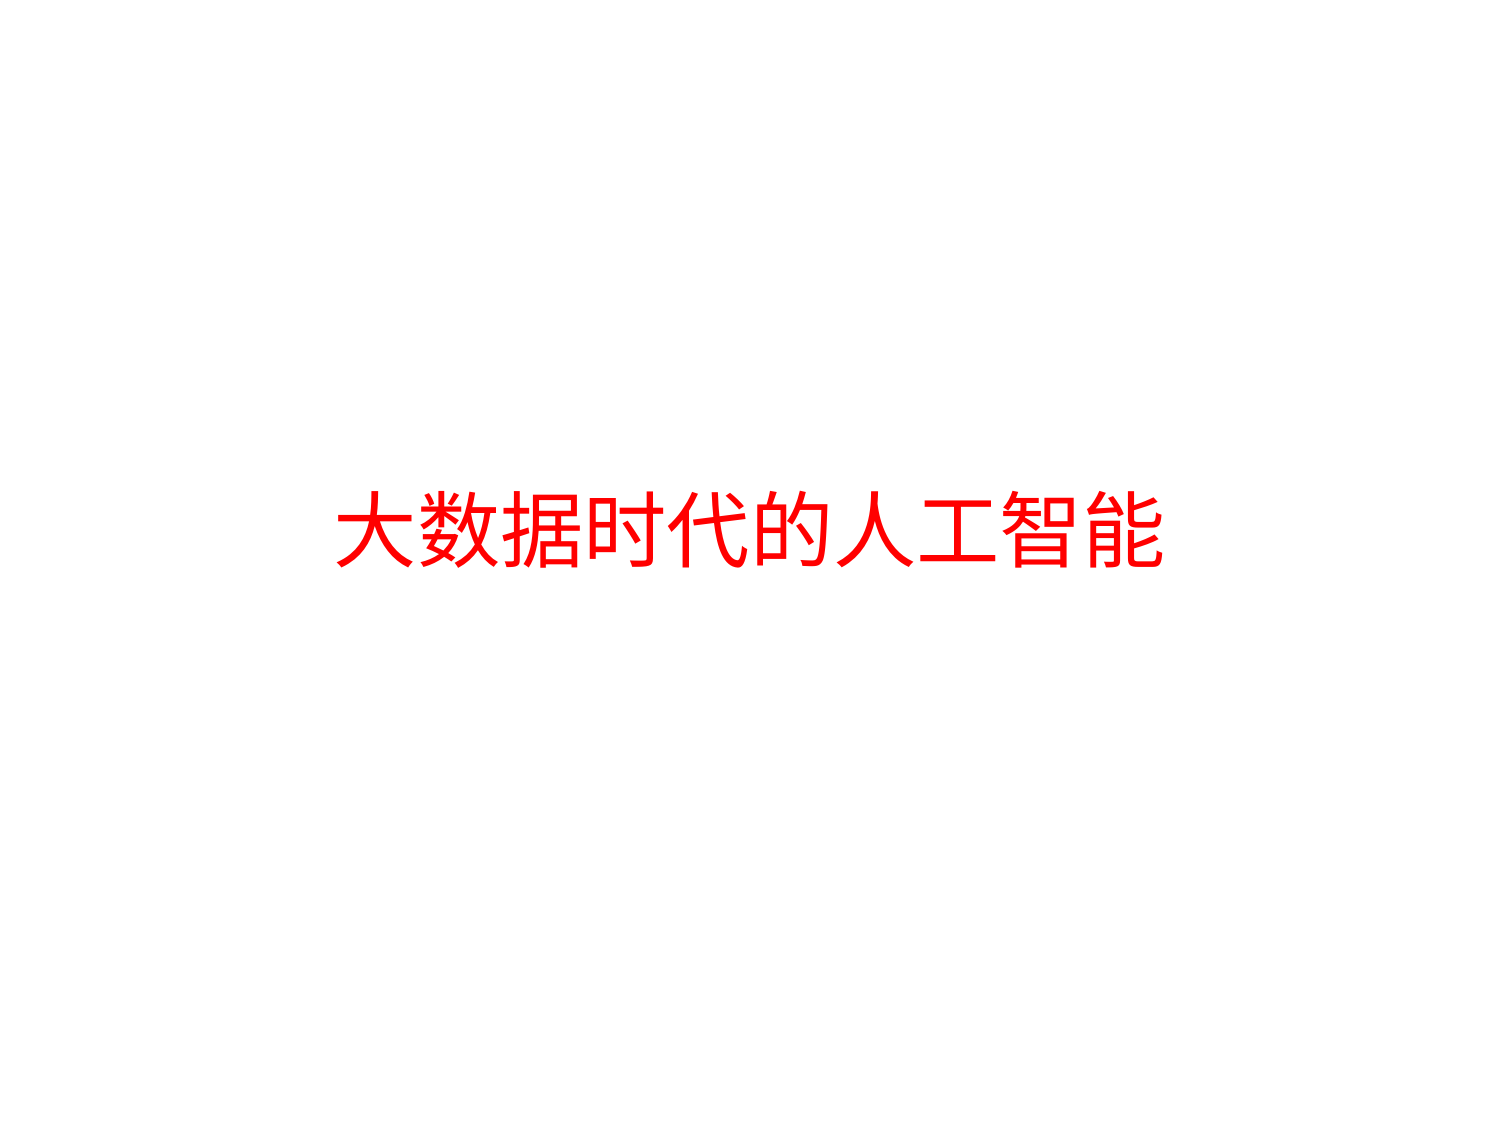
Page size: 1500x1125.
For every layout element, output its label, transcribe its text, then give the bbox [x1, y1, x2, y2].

list 大数据时代的人工智能 [64, 420, 1436, 610]
